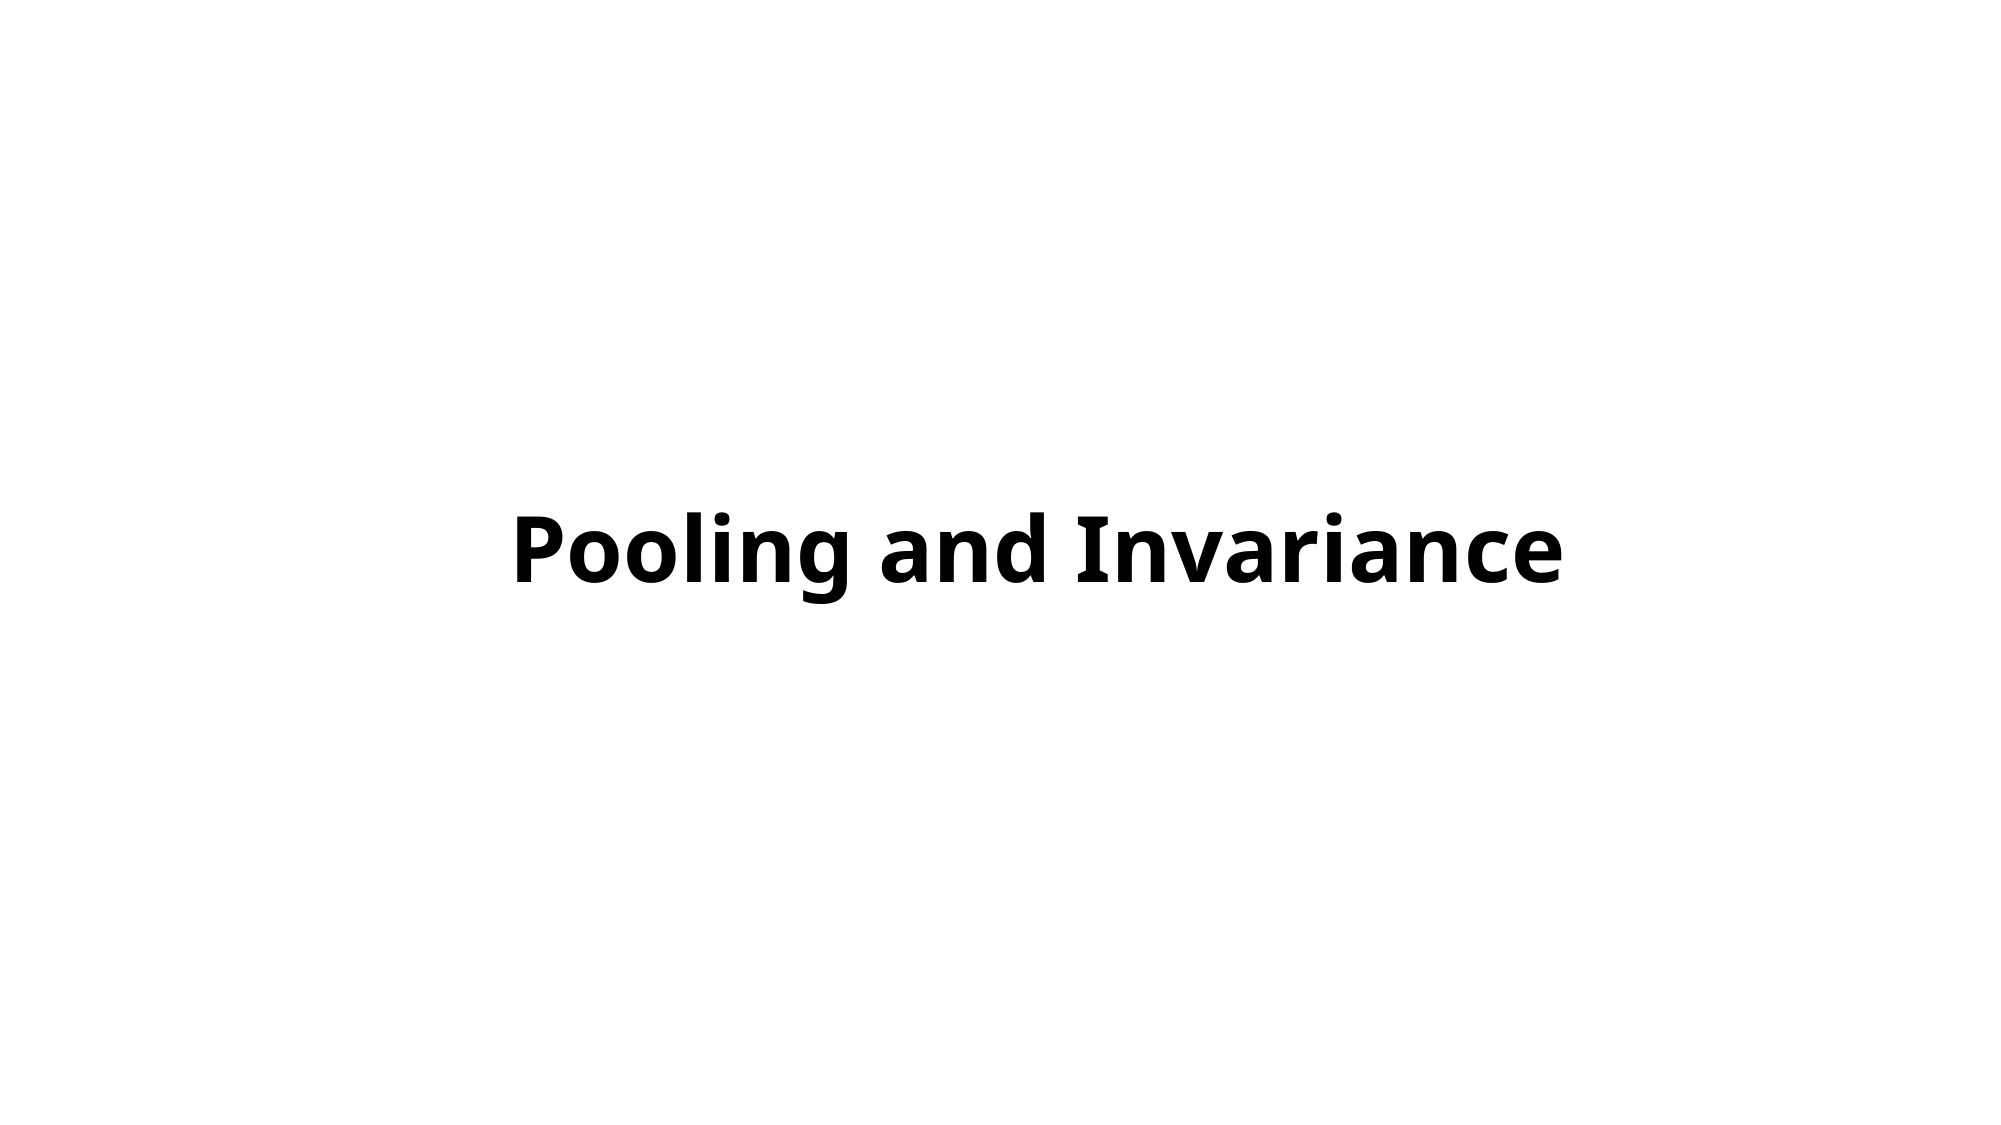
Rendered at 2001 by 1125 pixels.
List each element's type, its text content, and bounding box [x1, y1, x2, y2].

subtitle Pooling and Invariance [243, 292, 1833, 624]
